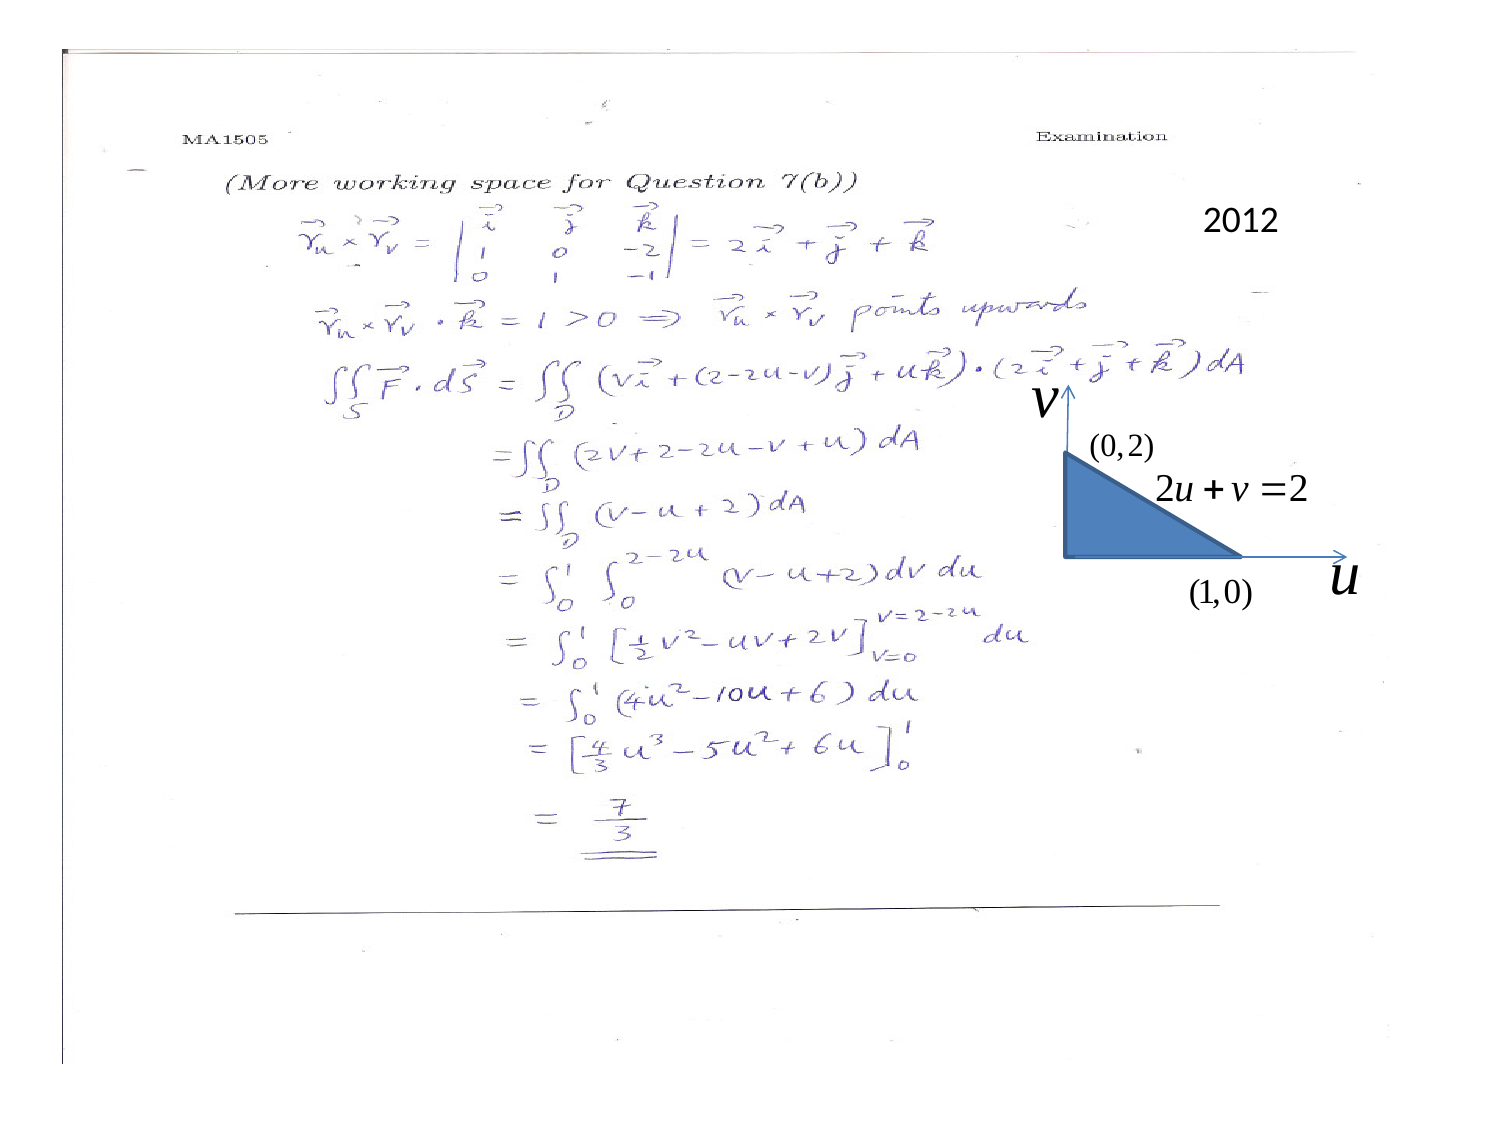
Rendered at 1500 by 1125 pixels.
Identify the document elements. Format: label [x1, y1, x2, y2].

picture [62, 49, 1391, 1065]
text_box [1187, 574, 1255, 614]
text_box [1028, 384, 1063, 425]
text_box [1328, 561, 1367, 602]
text_box [1152, 470, 1311, 506]
text_box [1088, 430, 1157, 467]
text_box [1064, 384, 1069, 558]
